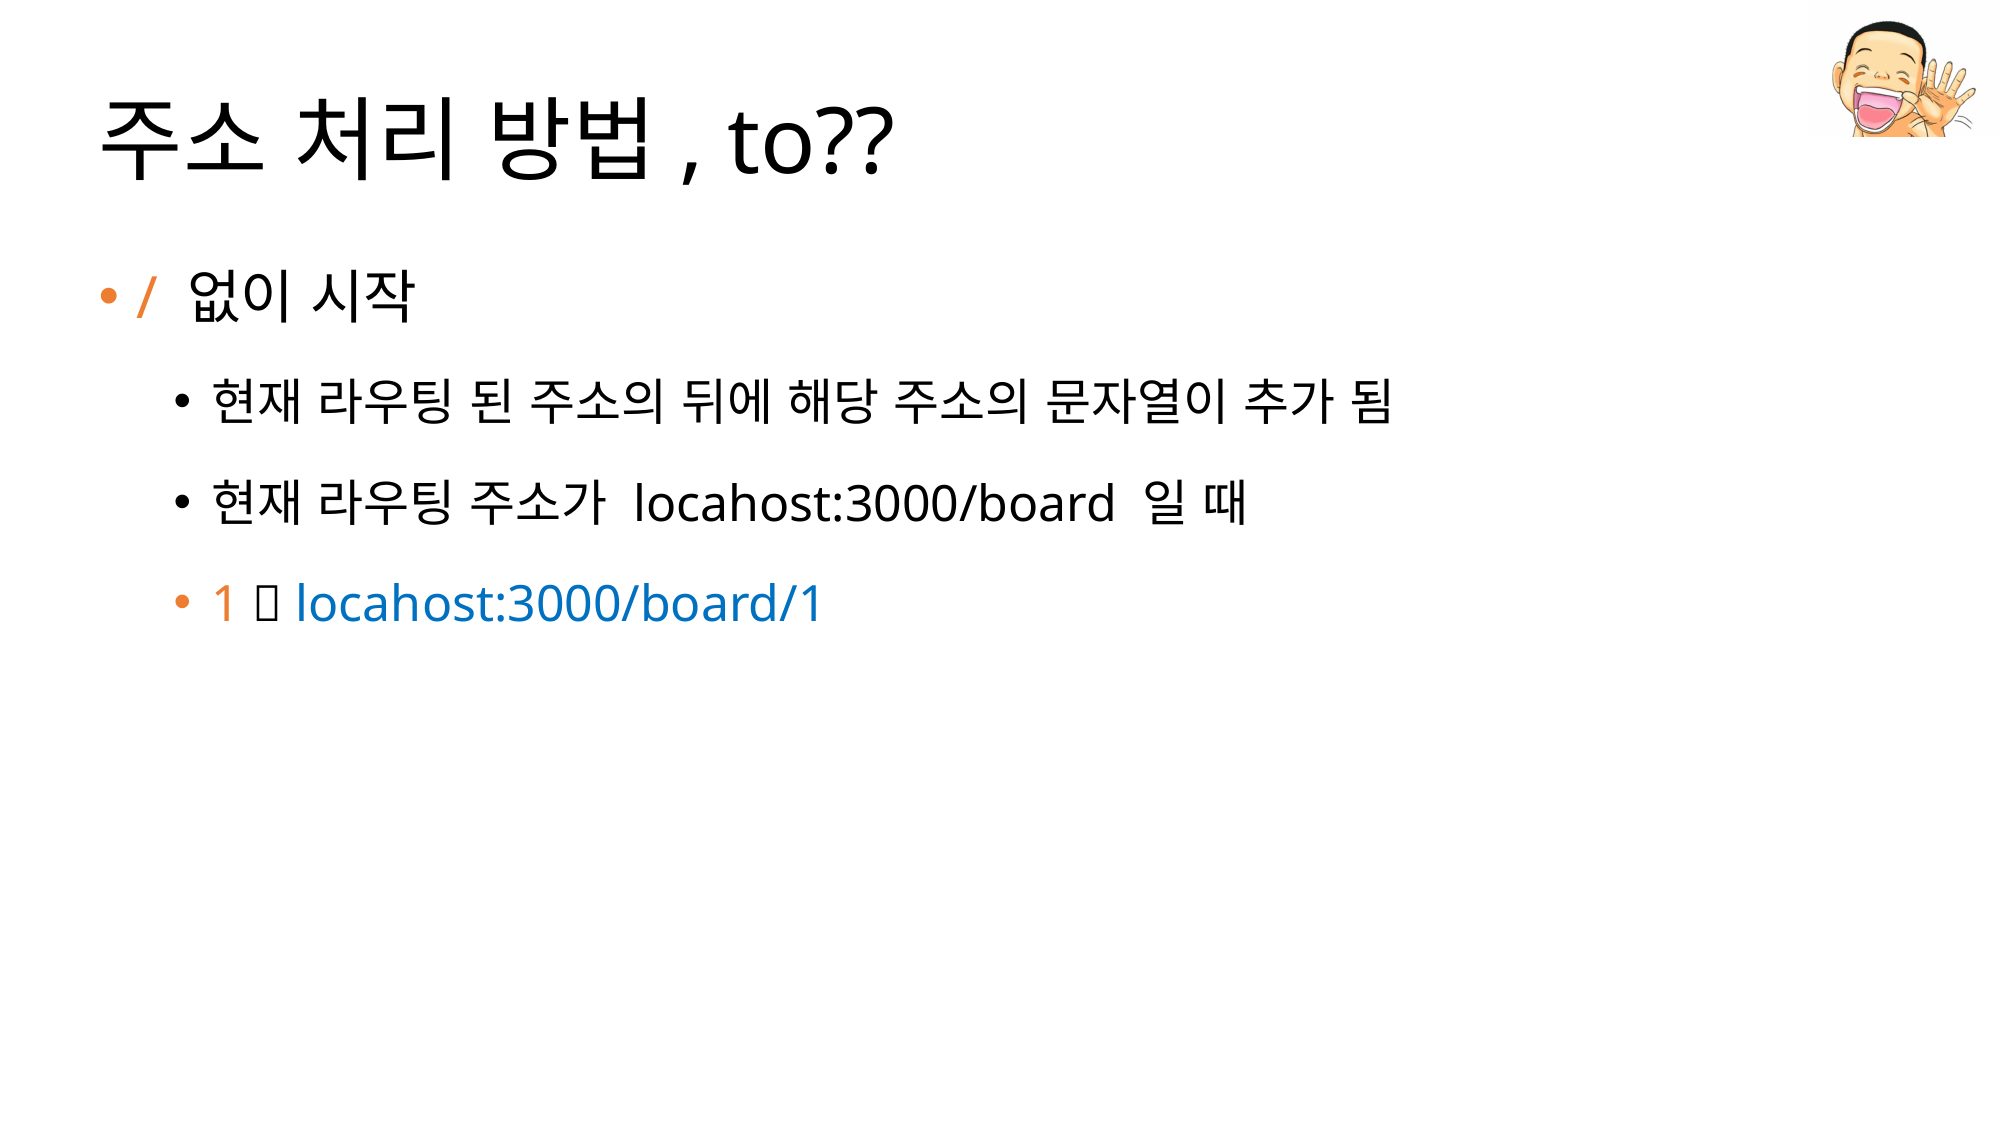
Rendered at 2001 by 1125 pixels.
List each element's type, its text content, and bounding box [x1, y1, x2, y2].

picture [1931, 0, 2000, 137]
title 주소 처리 방법, to?? [83, 0, 1931, 217]
list / 없이 시작 현재 라우팅 된 주소의 뒤에 해당 주소의 문자열이 추가 됨 현재 라우팅 주소가 locahost:3000/board 일 때 1  locahost:3000/board/1 [83, 217, 1931, 1125]
